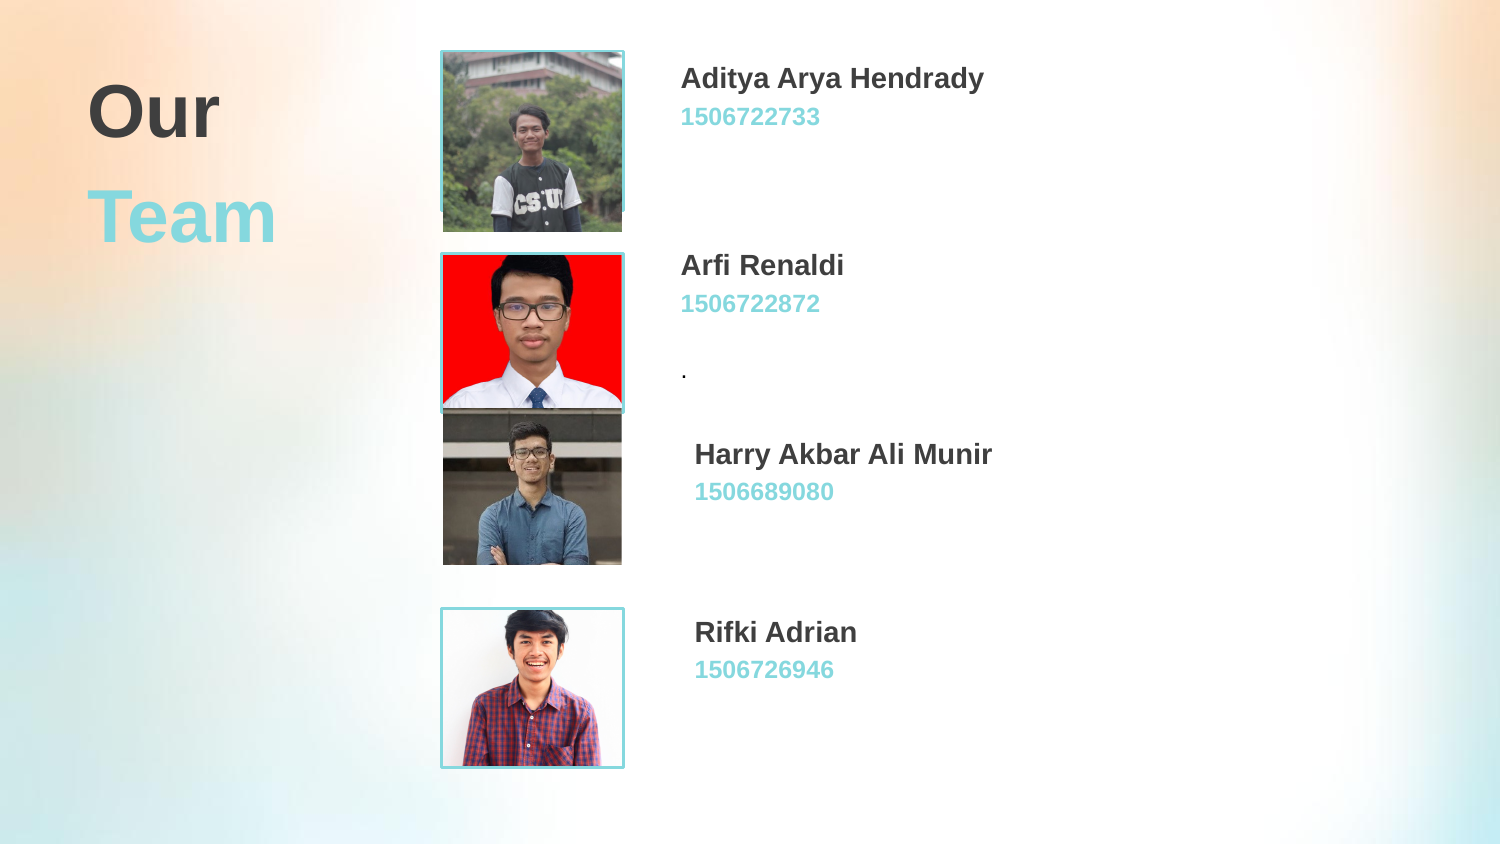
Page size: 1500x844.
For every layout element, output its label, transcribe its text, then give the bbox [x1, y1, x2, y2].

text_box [665, 243, 1340, 423]
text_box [679, 432, 1354, 581]
text_box Our Team [72, 52, 443, 269]
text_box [679, 609, 1354, 759]
picture [0, 0, 1500, 844]
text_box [665, 56, 1340, 206]
